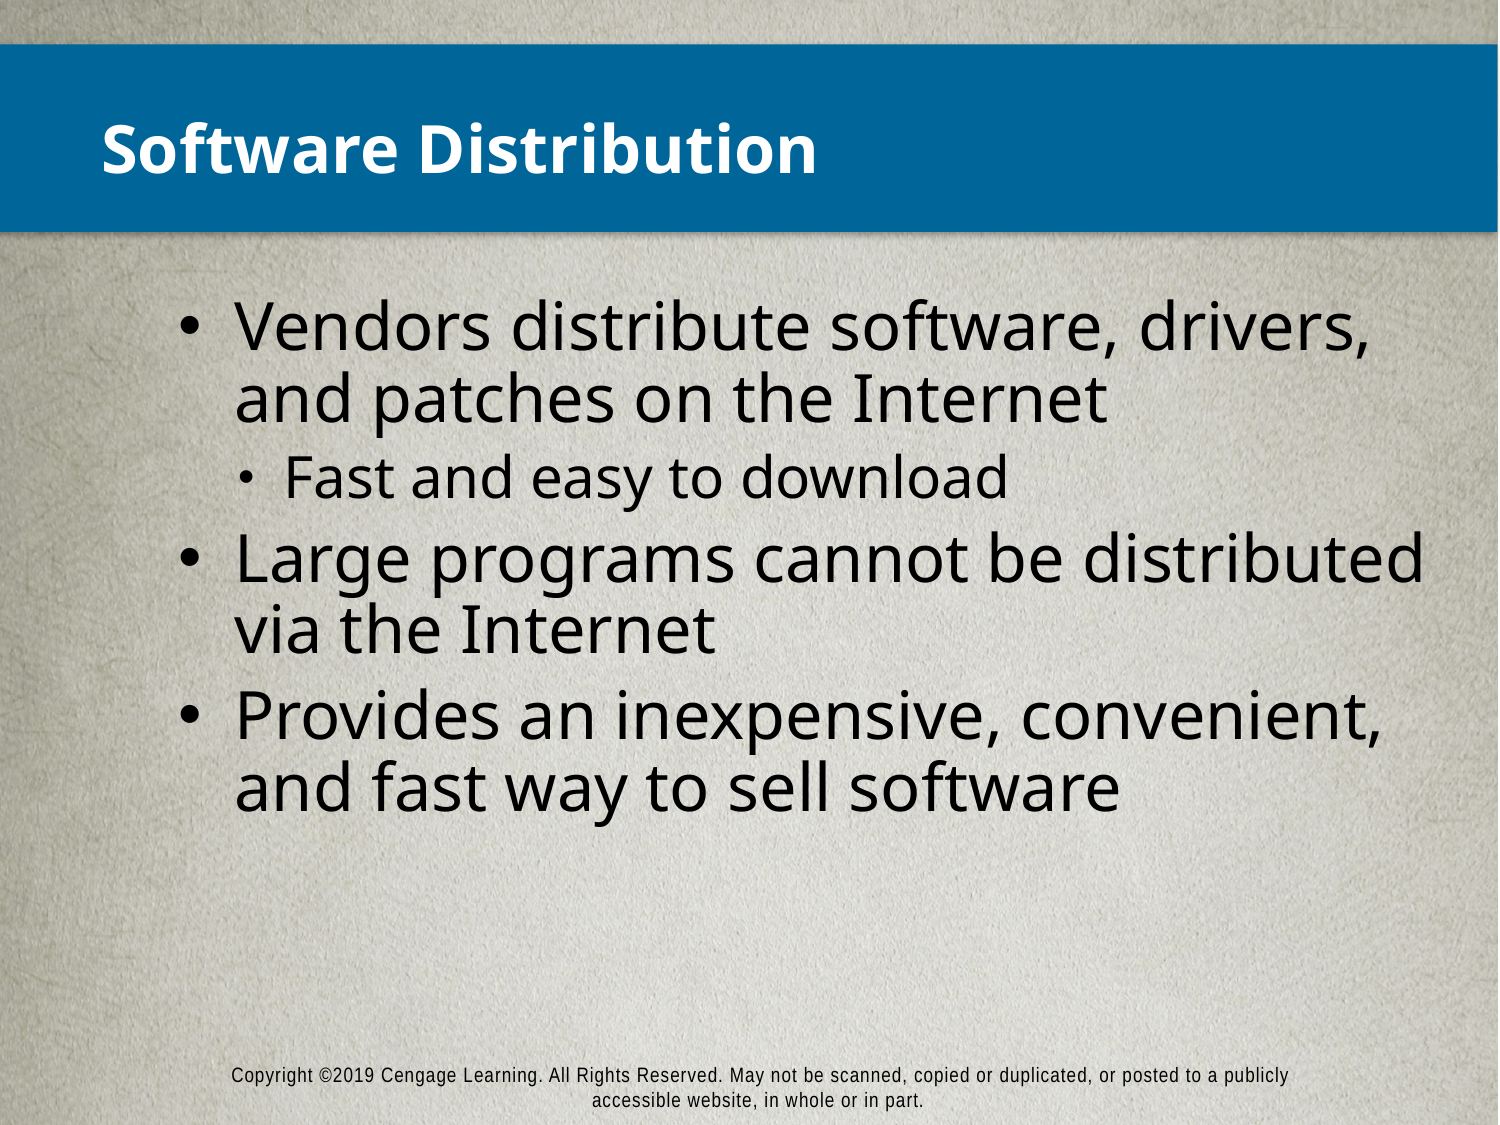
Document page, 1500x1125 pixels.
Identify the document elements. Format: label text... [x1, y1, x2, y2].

picture [0, 233, 1498, 1123]
picture [0, 0, 1498, 44]
list Vendors distribute software, drivers, and patches on the Internet Fast and easy to download Large programs cannot be distributed via the Internet Provides an inexpensive, convenient, and fast way to sell software [163, 285, 1447, 945]
title Software Distribution [86, 75, 1437, 220]
